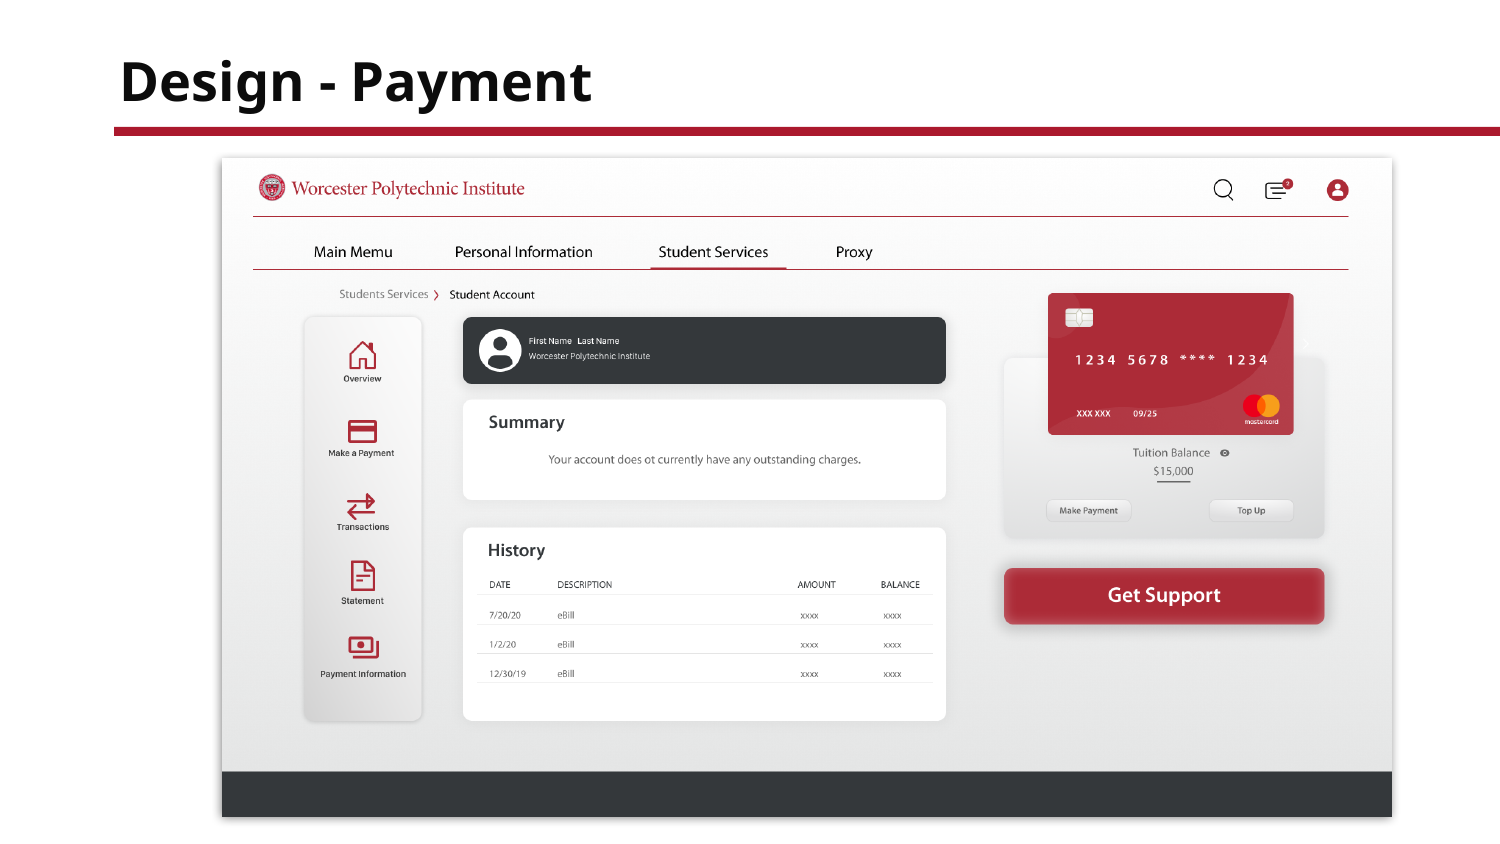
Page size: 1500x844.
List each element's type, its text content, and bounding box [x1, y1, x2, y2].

text_box Design - Payment [104, 54, 1211, 105]
picture [222, 158, 1393, 817]
text_box [114, 126, 1500, 136]
